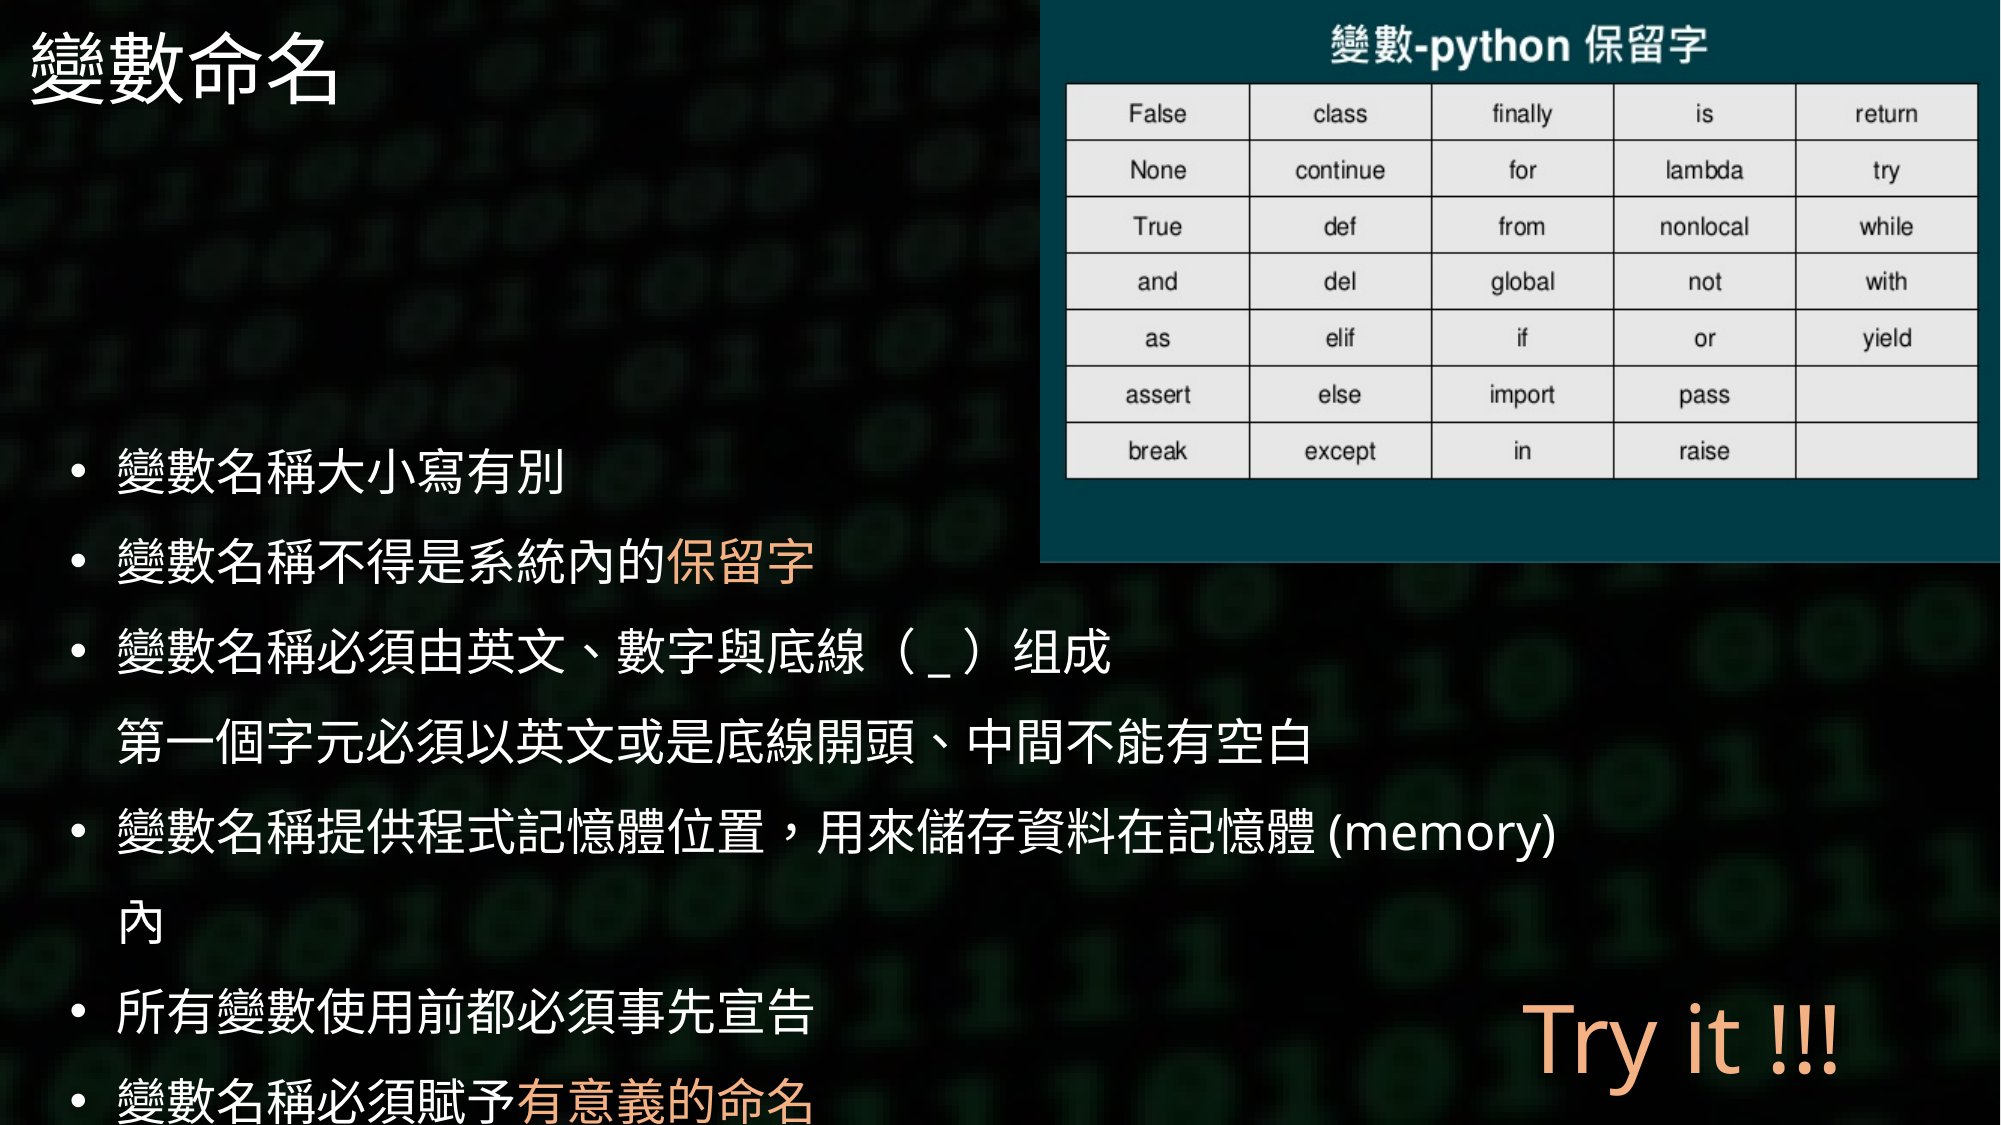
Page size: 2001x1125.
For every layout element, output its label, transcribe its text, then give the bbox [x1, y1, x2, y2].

text_box 變數名稱大小寫有別 變數名稱不得是系統內的保留字 變數名稱必須由英文、數字與底線（_）组成 第一個字元必須以英文或是底線開頭、中間不能有空白 變數名稱提供程式記憶體位置，用來儲存資料在記憶體(memory)內 所有變數使用前都必須事先宣告 變數名稱必須賦予有意義的命名 [54, 402, 1628, 1125]
picture [0, 0, 2001, 1125]
title 變數命名 [13, 22, 1039, 124]
text_box Try it !!! [1507, 984, 2000, 1103]
